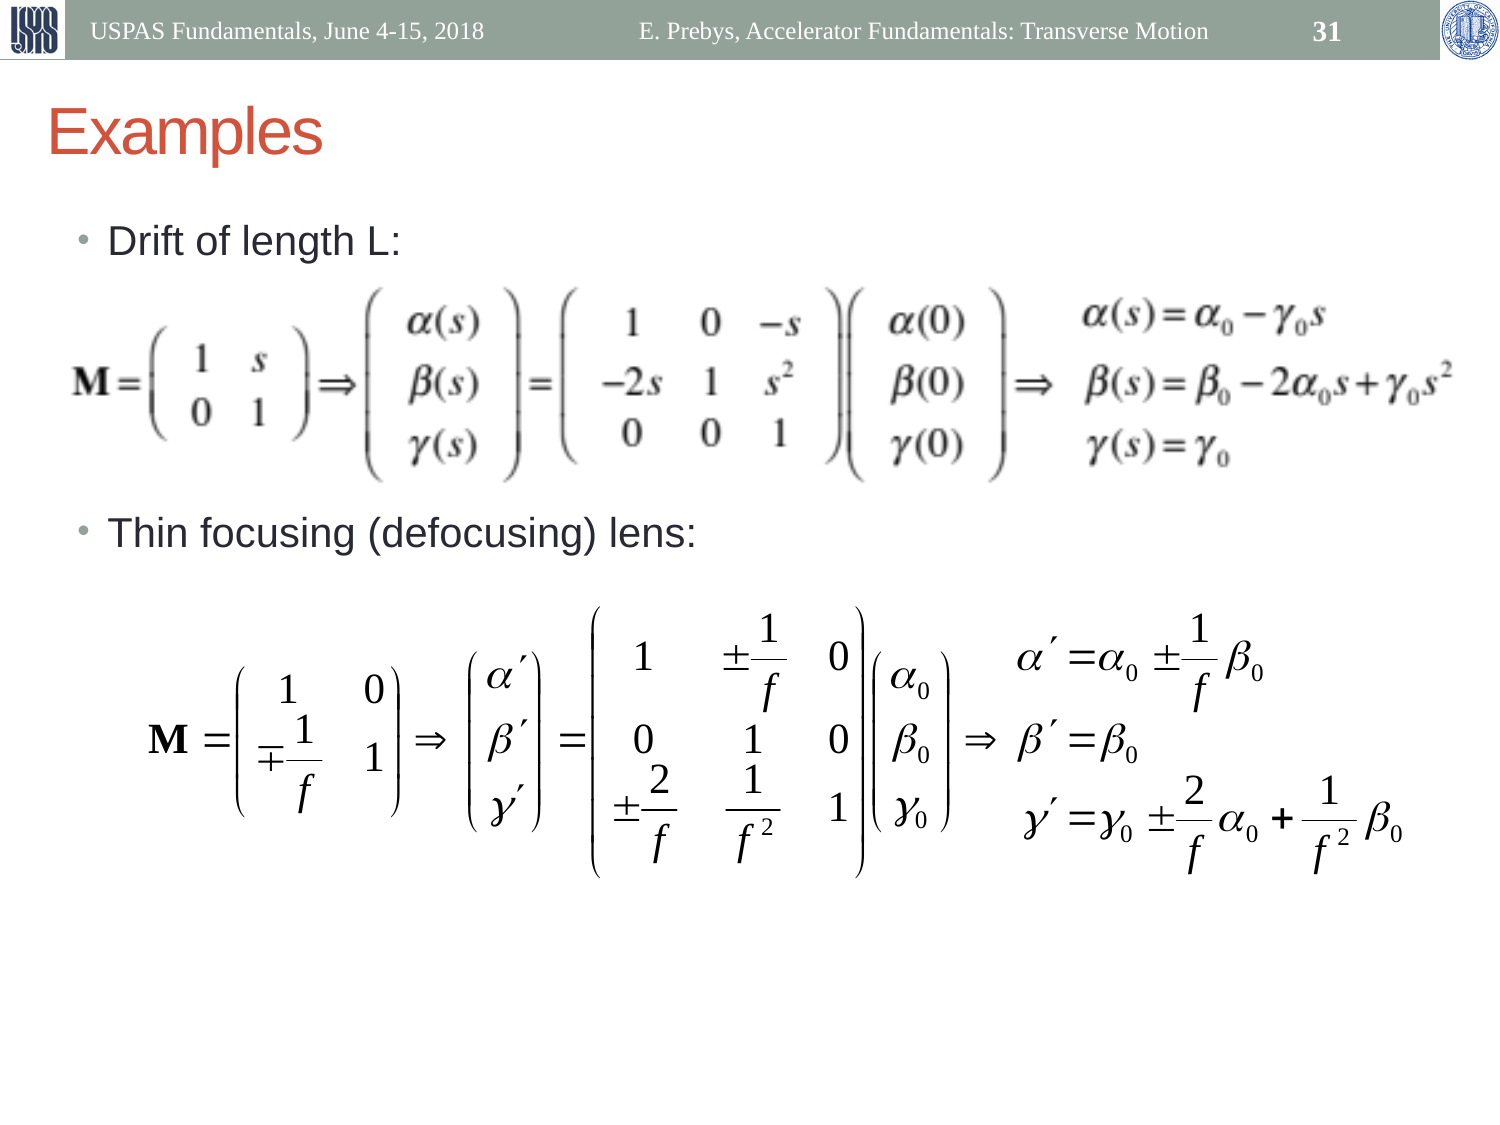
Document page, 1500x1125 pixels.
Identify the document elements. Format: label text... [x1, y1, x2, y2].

picture [1440, 0, 1500, 61]
footer E. Prebys, Accelerator Fundamentals: Transverse Motion [562, 3, 1286, 57]
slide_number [75, 3, 550, 57]
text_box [141, 598, 1415, 887]
slide_number 31 [1297, 3, 1425, 57]
list Drift of length L: Thin focusing (defocusing) lens: [62, 206, 1417, 601]
picture [0, 0, 65, 59]
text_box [66, 275, 1480, 487]
title Examples [31, 78, 1326, 177]
